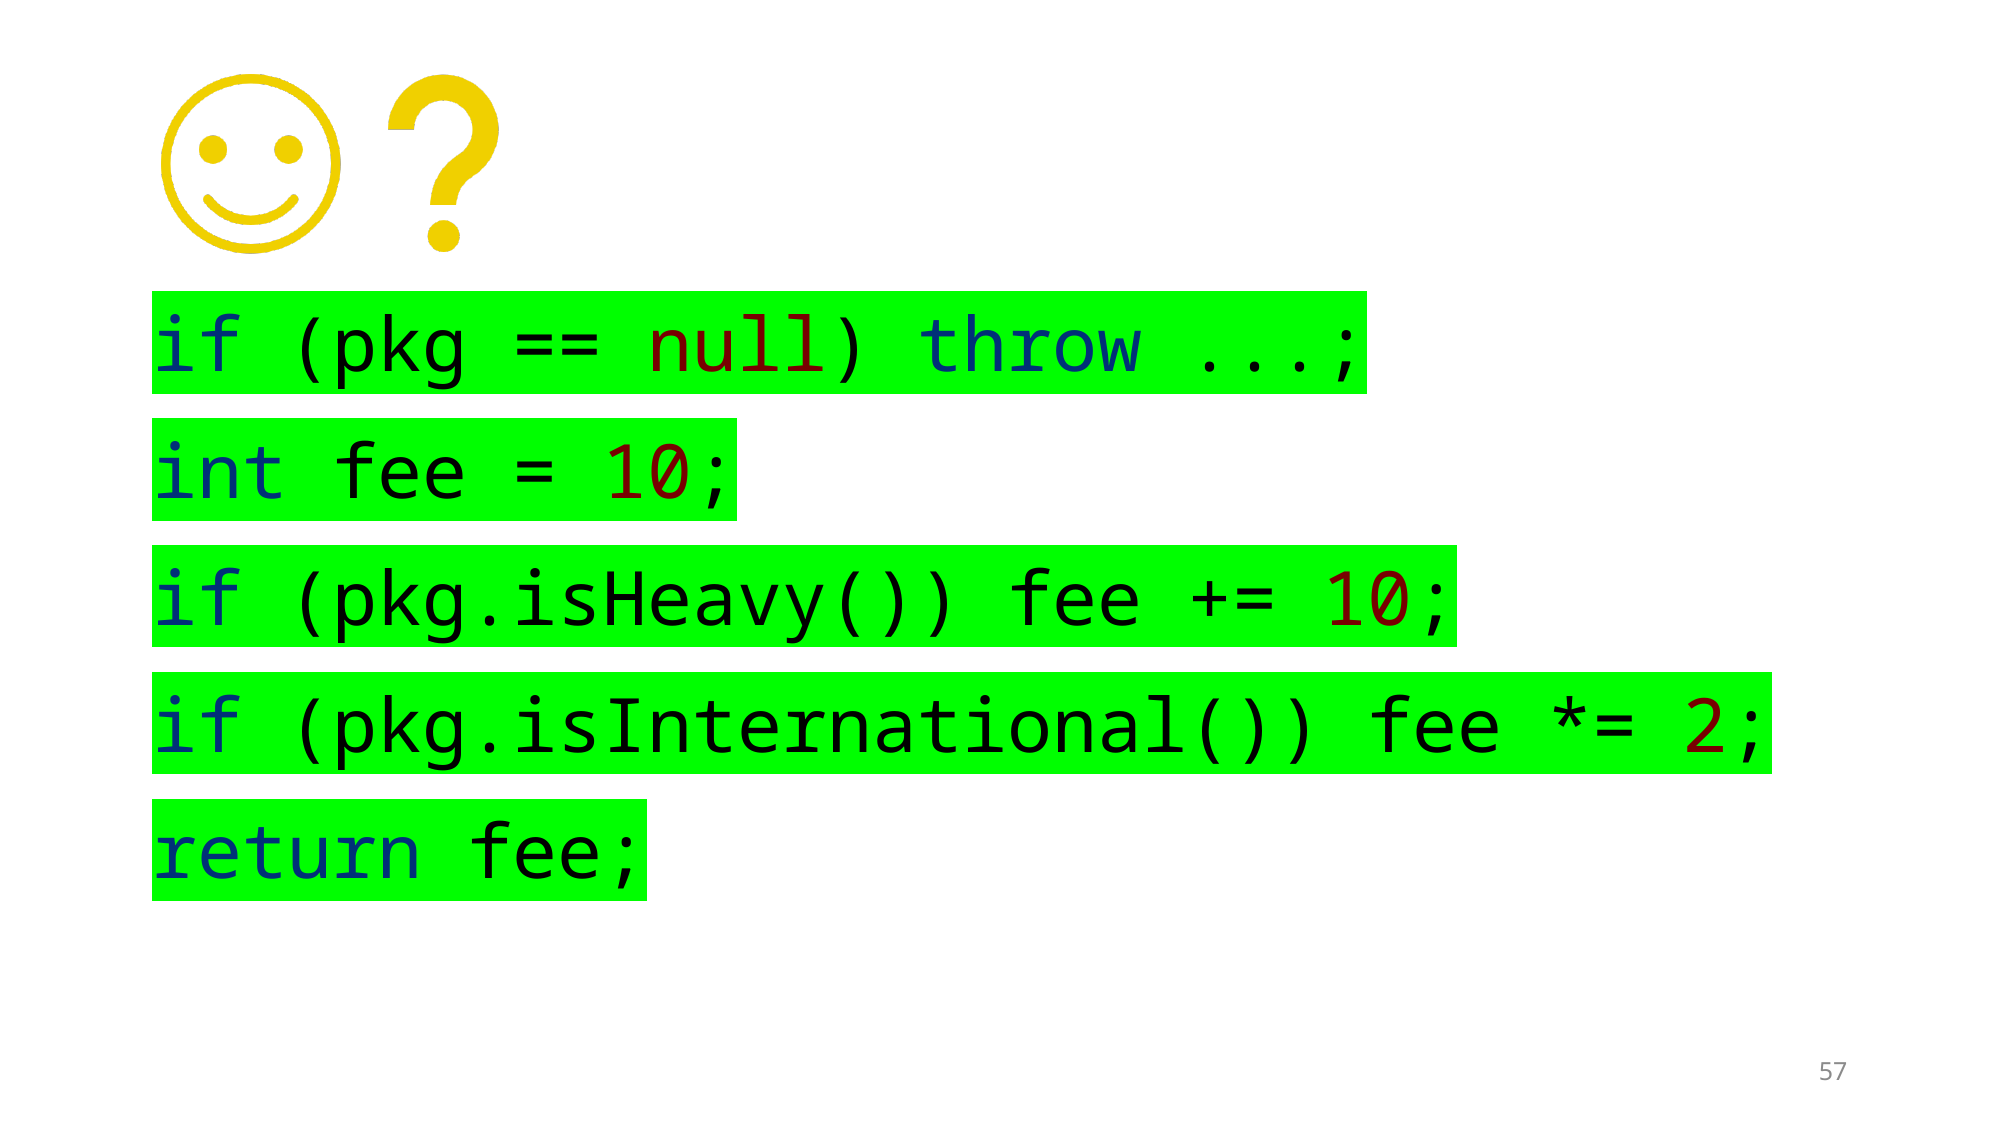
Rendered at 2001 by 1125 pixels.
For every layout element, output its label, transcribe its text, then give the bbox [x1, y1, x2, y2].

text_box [137, 50, 547, 277]
list if (pkg == null) throw ...; int fee = 10; if (pkg.isHeavy()) fee += 10; if (pkg.isInternational()) fee *= 2; return fee; [137, 299, 1863, 1125]
slide_number 57 [1412, 1042, 1863, 1103]
